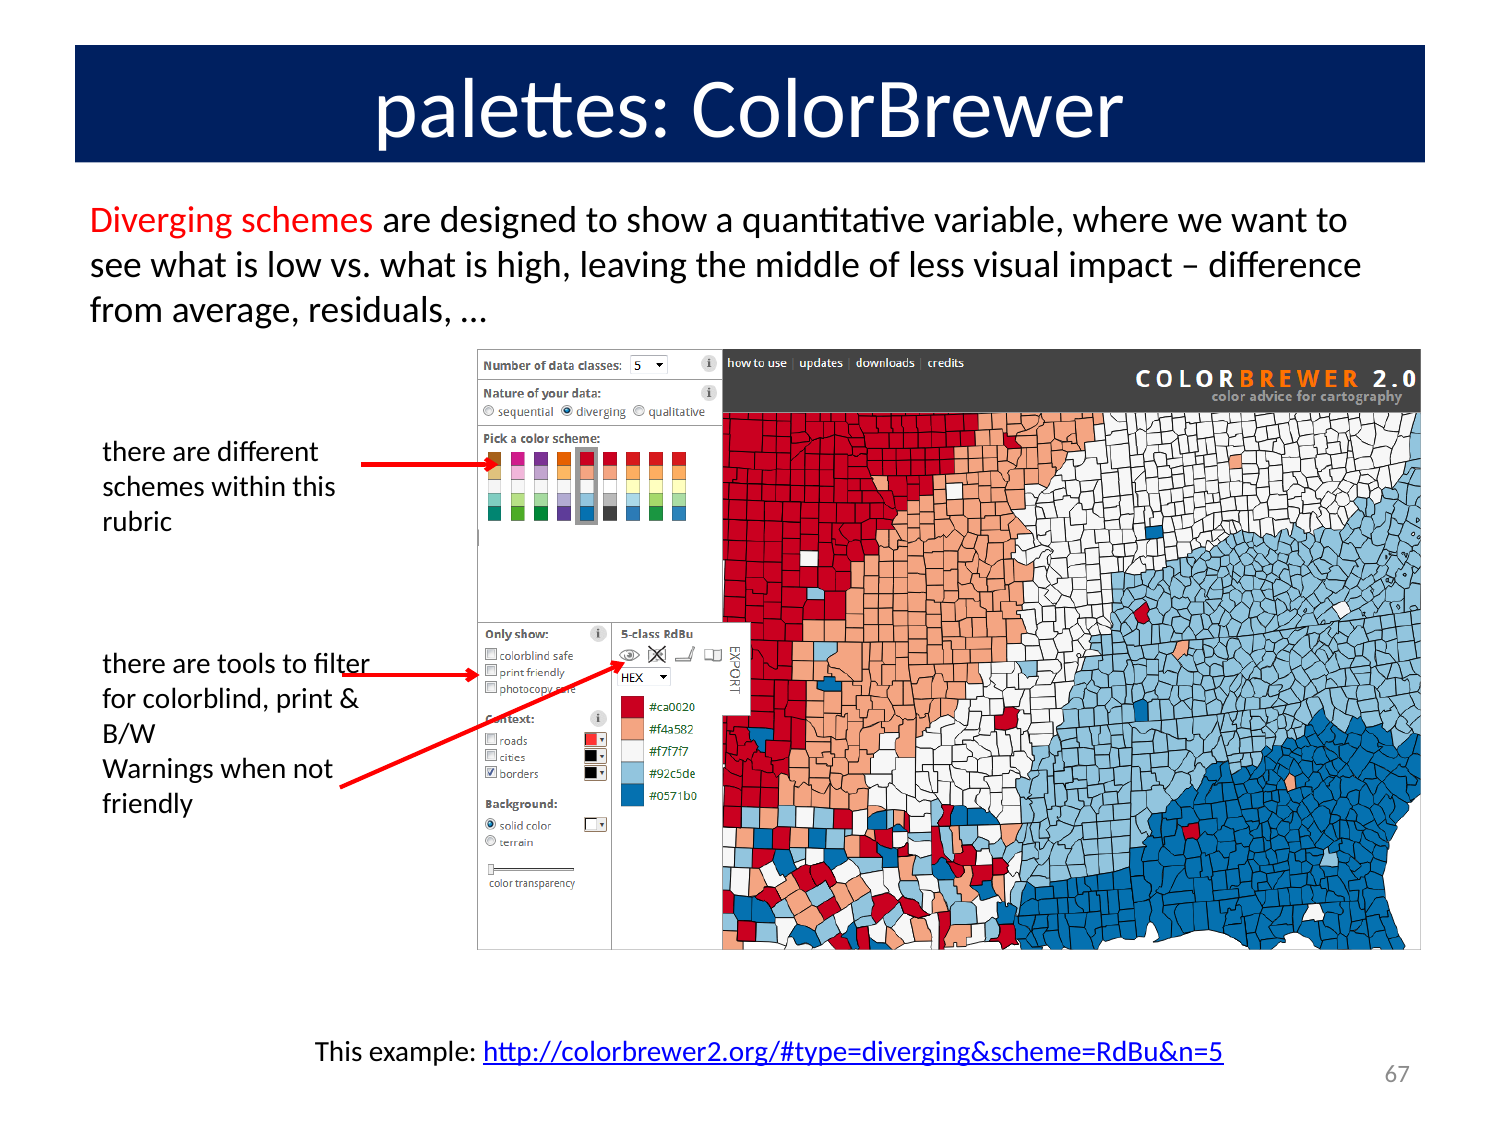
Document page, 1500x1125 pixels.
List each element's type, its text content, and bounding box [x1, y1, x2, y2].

slide_number 67 [1074, 1042, 1425, 1103]
text_box there are different schemes within this rubric [87, 424, 400, 545]
text_box This example: http://colorbrewer2.org/#type=diverging&scheme=RdBu&n=5 [299, 1024, 1350, 1075]
picture [477, 349, 1421, 951]
text_box there are tools to filter for colorblind, print & B/W Warnings when not friendly [87, 637, 400, 827]
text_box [339, 662, 626, 788]
title palettes: ColorBrewer [75, 45, 1425, 163]
text_box Diverging schemes are designed to show a quantitative variable, where we want to see what is low vs. what is high, leaving the middle of less visual impact – difference from average, residuals, … [74, 187, 1419, 338]
